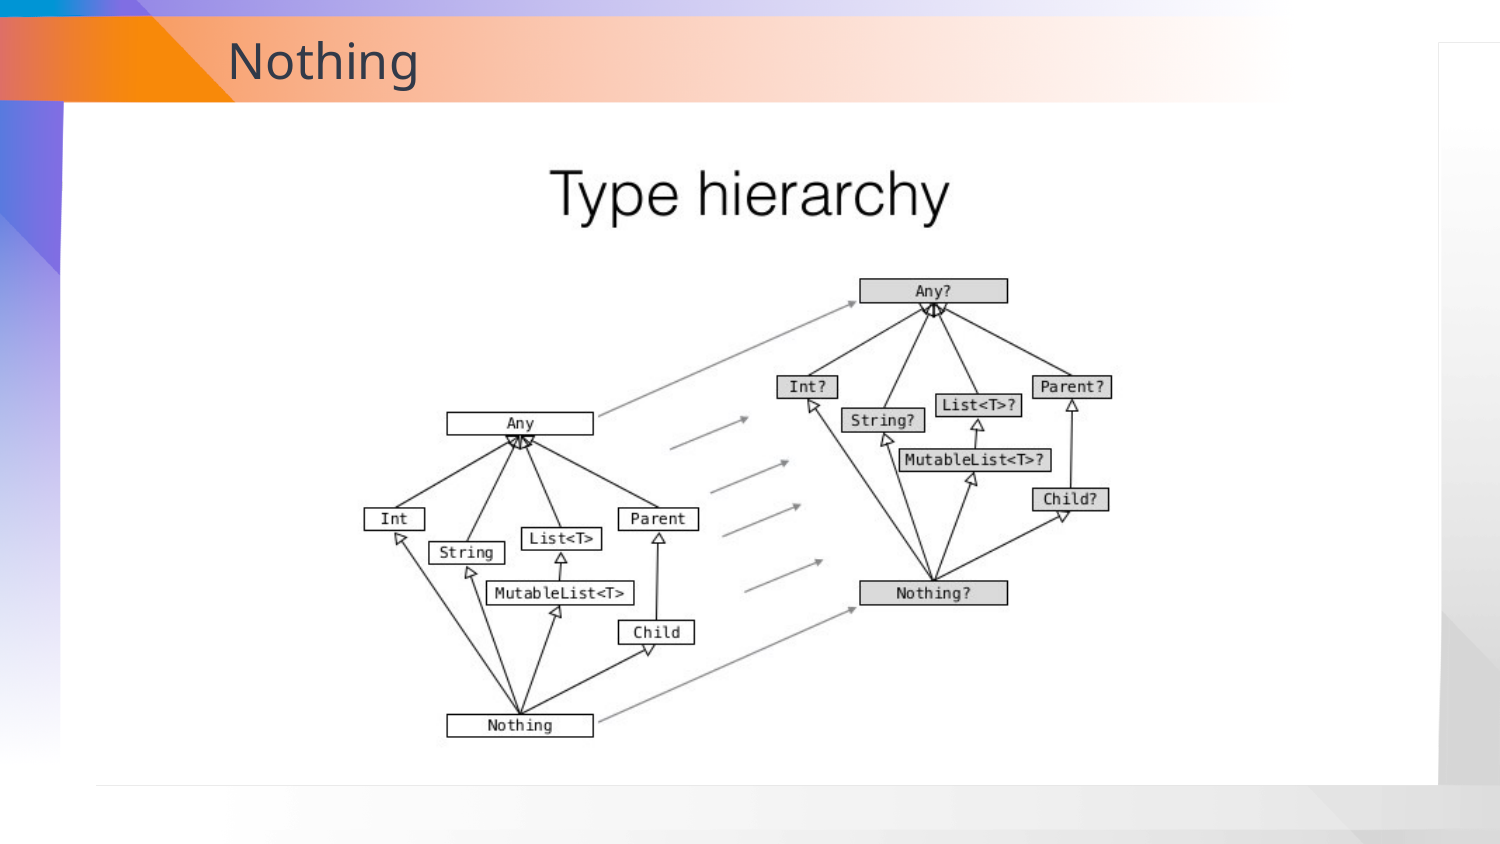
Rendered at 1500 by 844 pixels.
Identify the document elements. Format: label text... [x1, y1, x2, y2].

title Nothing [212, 14, 1368, 122]
picture [0, 0, 1500, 844]
